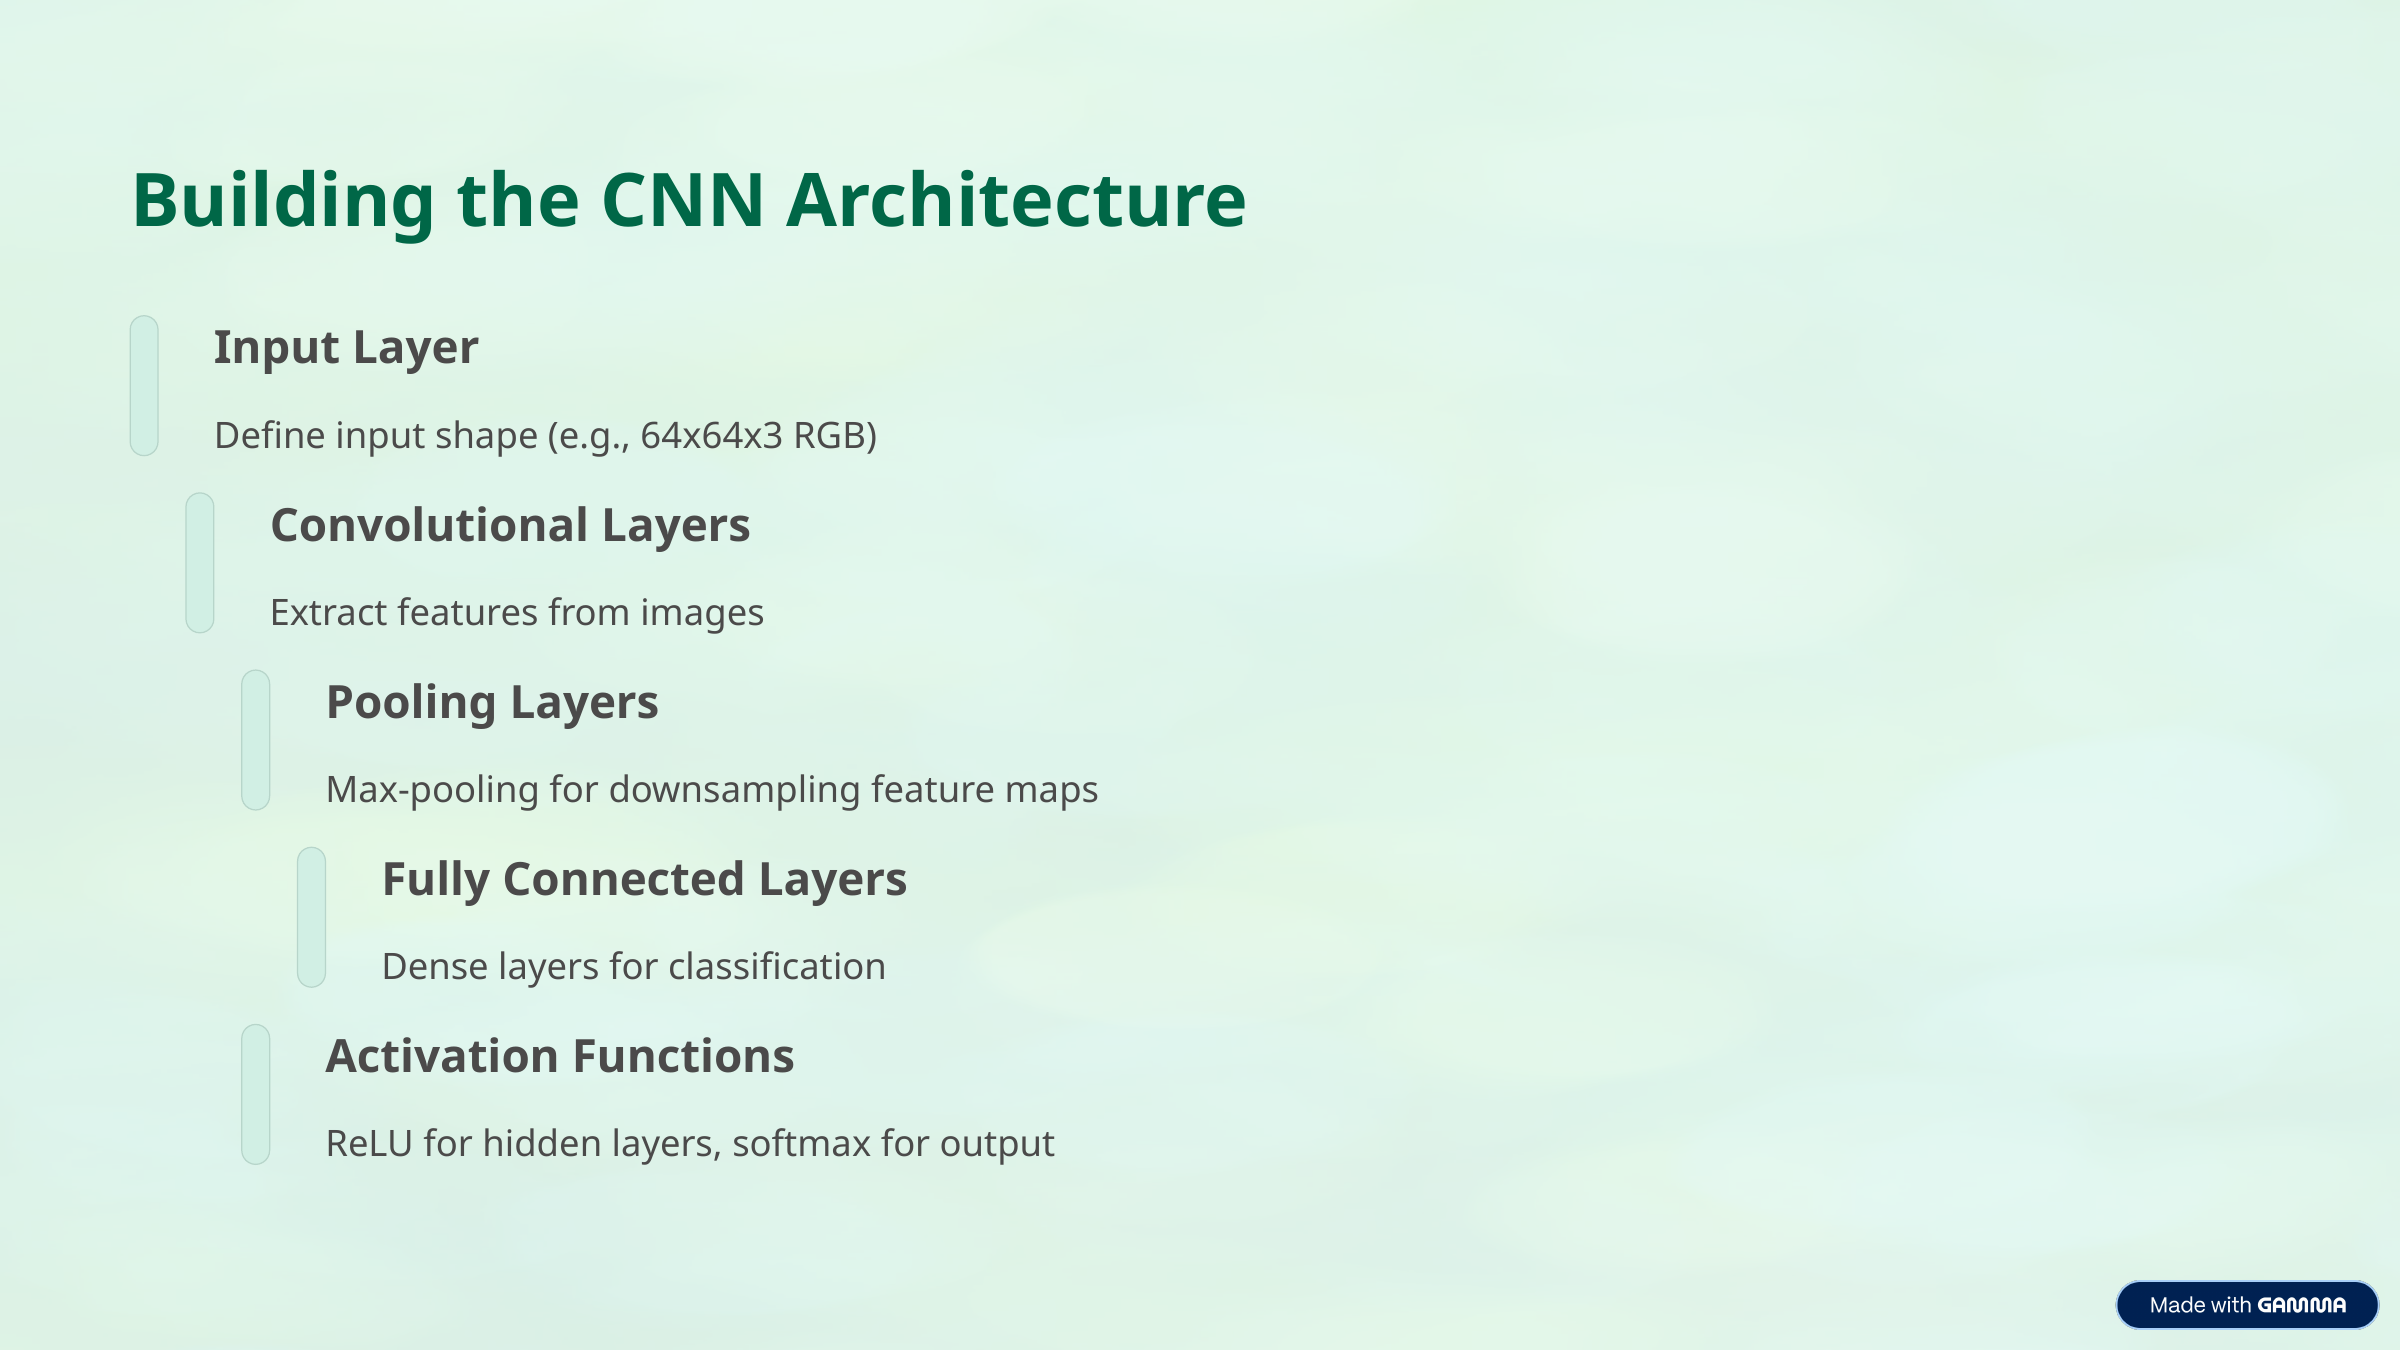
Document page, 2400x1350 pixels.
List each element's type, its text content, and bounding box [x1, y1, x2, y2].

text_box Max-pooling for downsampling feature maps [325, 750, 2270, 811]
text_box Define input shape (e.g., 64x64x3 RGB) [213, 396, 2270, 456]
text_box [130, 315, 159, 456]
text_box Fully Connected Layers [381, 847, 933, 906]
picture [2106, 1271, 2389, 1339]
text_box [297, 847, 326, 988]
text_box Extract features from images [269, 573, 2270, 633]
text_box [185, 492, 214, 633]
text_box ReLU for hidden layers, softmax for output [325, 1104, 2270, 1165]
text_box Input Layer [213, 315, 679, 374]
text_box Building the CNN Architecture [130, 148, 1287, 242]
text_box Pooling Layers [325, 670, 791, 729]
text_box Convolutional Layers [269, 492, 770, 551]
text_box [241, 1024, 270, 1165]
text_box Dense layers for classification [381, 927, 2270, 988]
text_box [241, 670, 270, 811]
text_box Activation Functions [325, 1024, 816, 1083]
